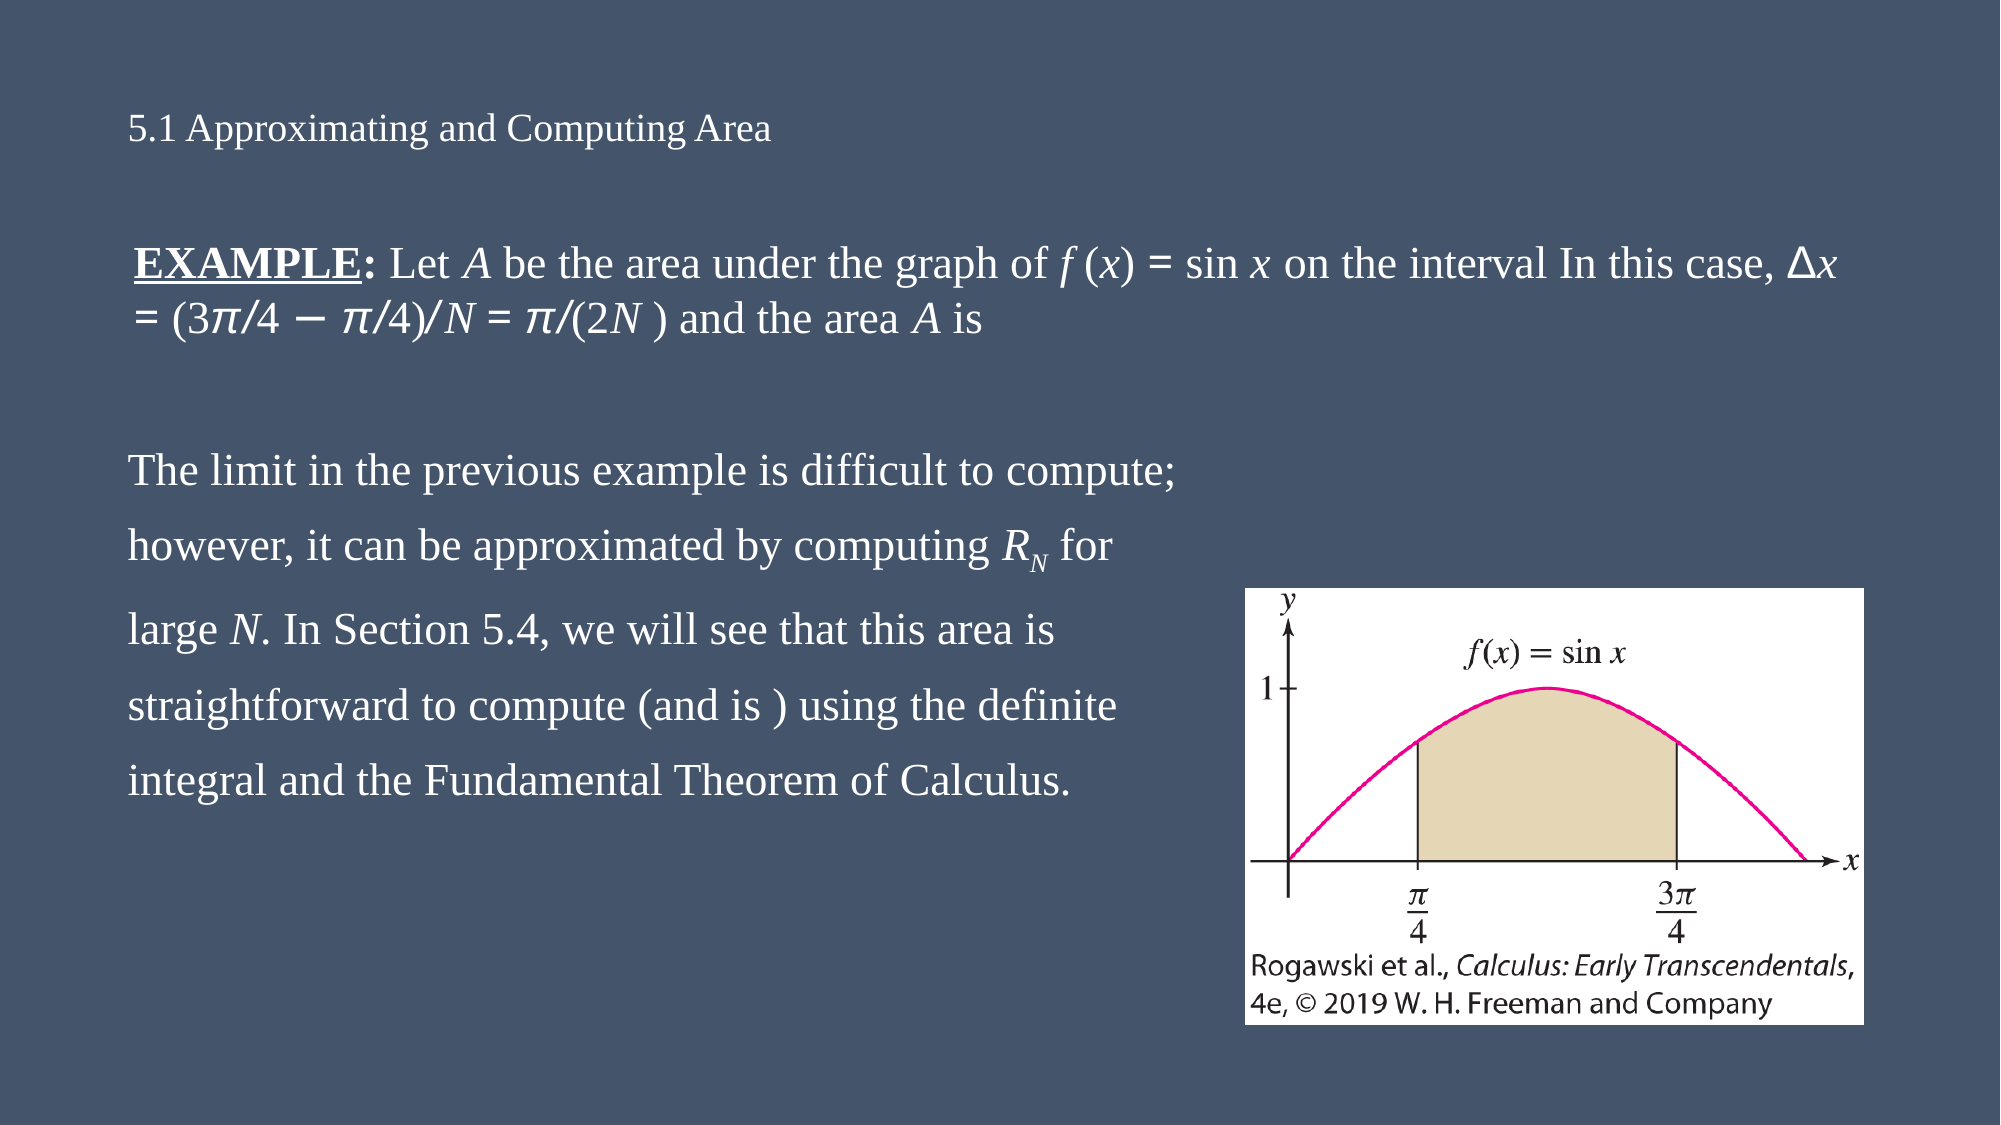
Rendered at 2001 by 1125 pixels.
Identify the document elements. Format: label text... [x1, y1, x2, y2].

title 5.1 Approximating and Computing Area [112, 99, 1775, 203]
picture [1245, 588, 1864, 1025]
